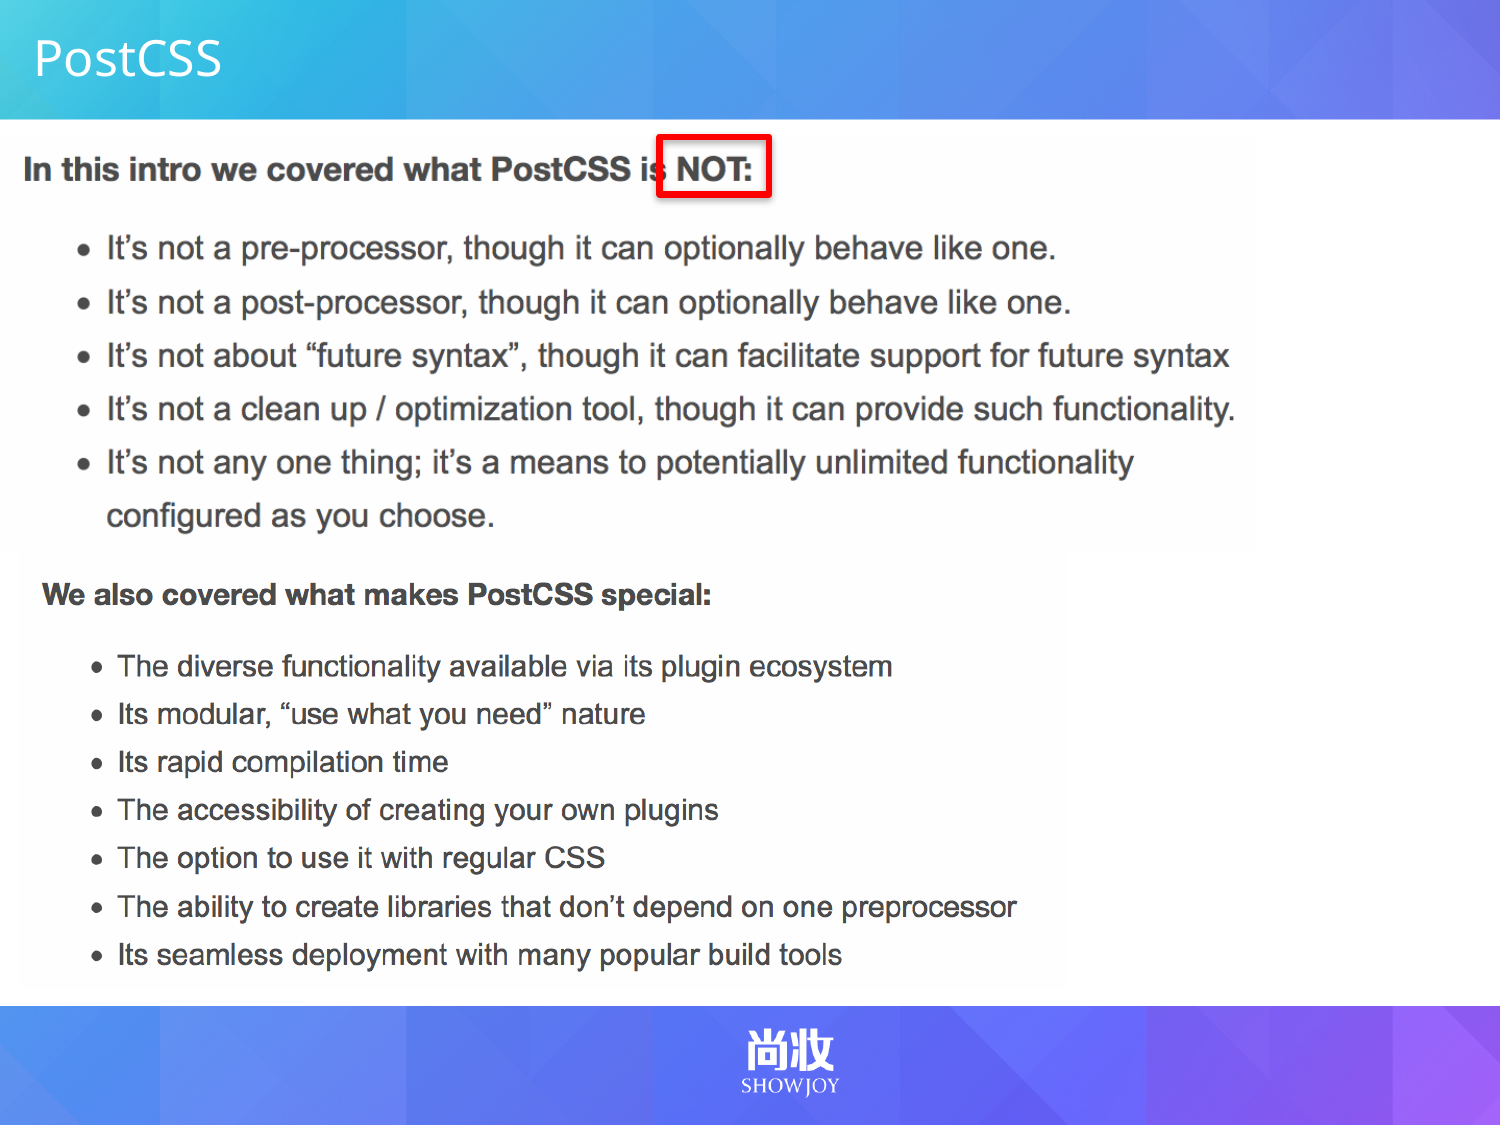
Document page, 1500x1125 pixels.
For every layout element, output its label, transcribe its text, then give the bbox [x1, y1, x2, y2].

picture [0, 0, 1500, 1125]
text_box PostCSS [18, 18, 1443, 94]
